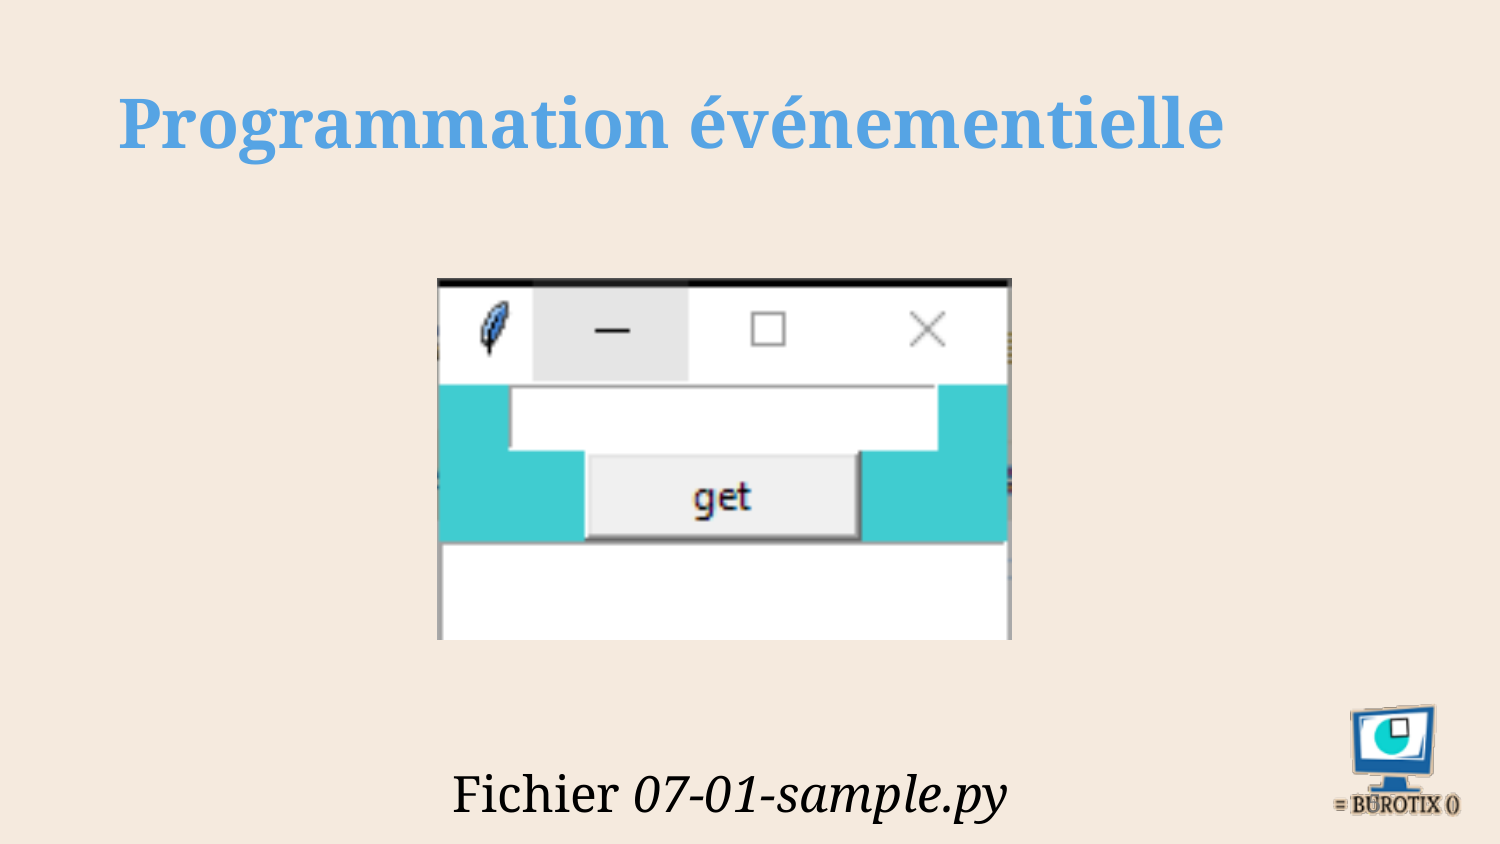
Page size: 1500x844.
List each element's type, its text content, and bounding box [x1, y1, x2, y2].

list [437, 278, 1012, 640]
text_box Fichier 07-01-sample.py [437, 754, 1091, 830]
picture [1332, 703, 1462, 817]
slide_number 5 [1059, 782, 1397, 828]
title Programmation événementielle [103, 44, 1397, 208]
